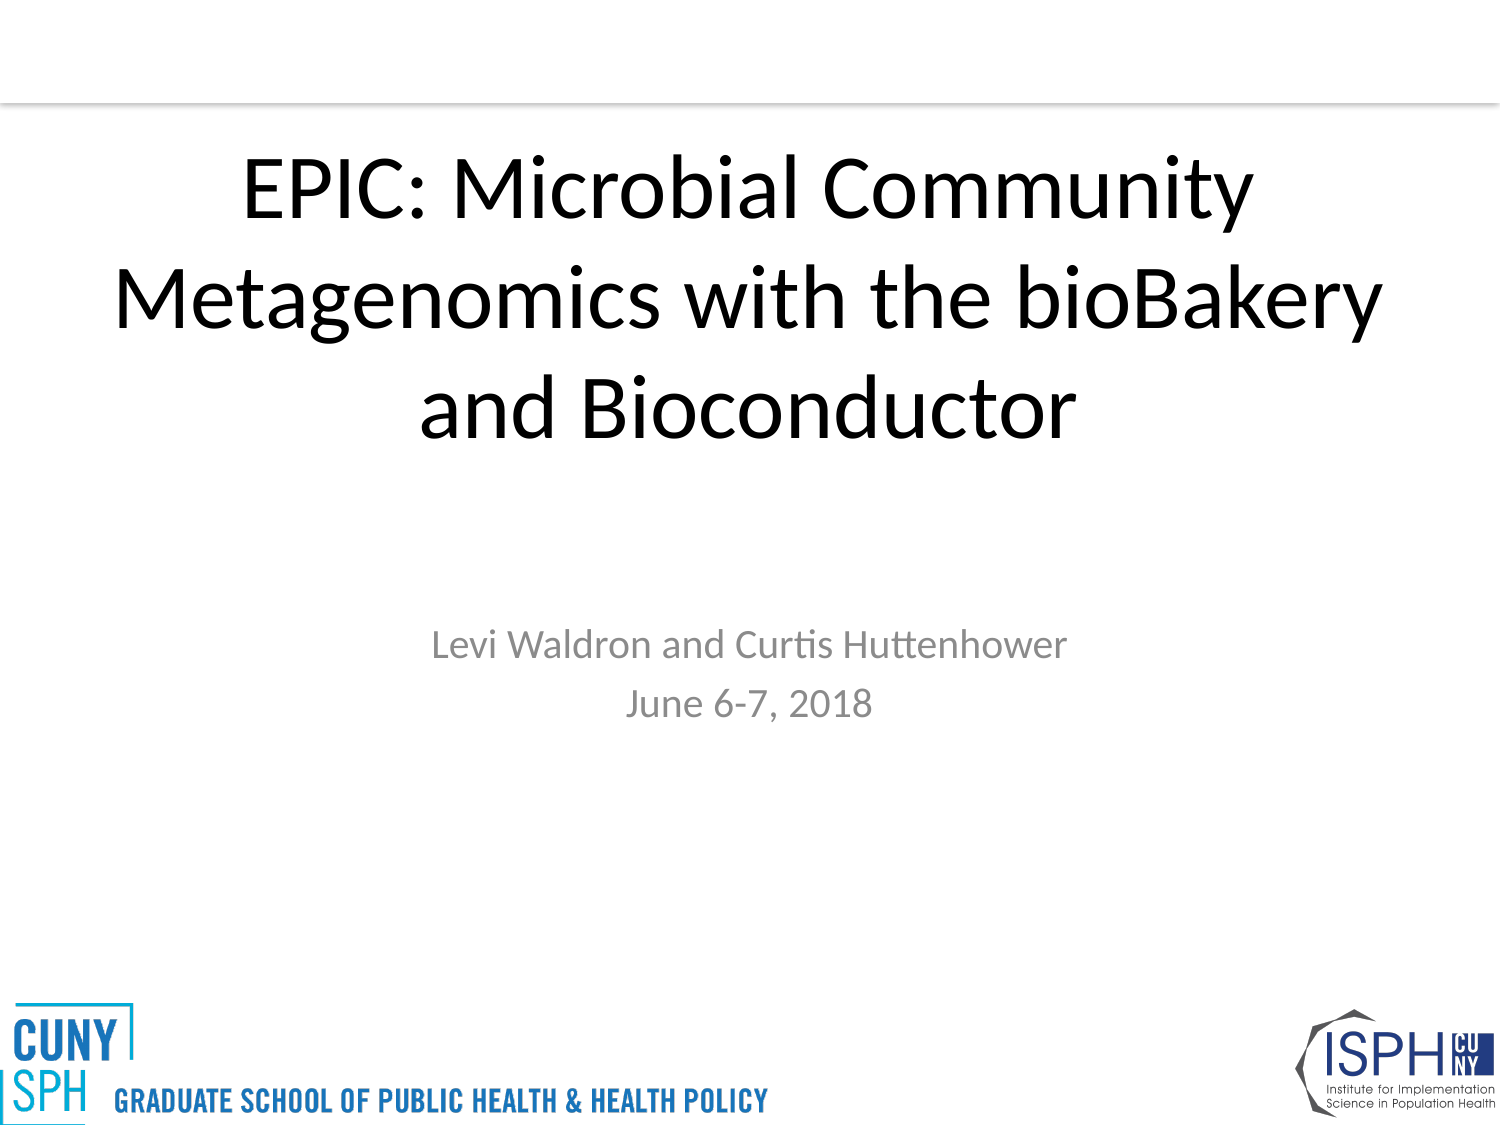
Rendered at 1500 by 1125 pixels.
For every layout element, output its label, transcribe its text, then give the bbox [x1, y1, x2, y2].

picture [0, 1003, 769, 1125]
text_box [0, 0, 1500, 104]
title EPIC: Microbial Community Metagenomics with the bioBakery and Bioconductor [37, 113, 1461, 480]
subtitle Levi Waldron and Curtis Huttenhower June 6-7, 2018 [279, 609, 1221, 823]
picture [1291, 1003, 1500, 1125]
